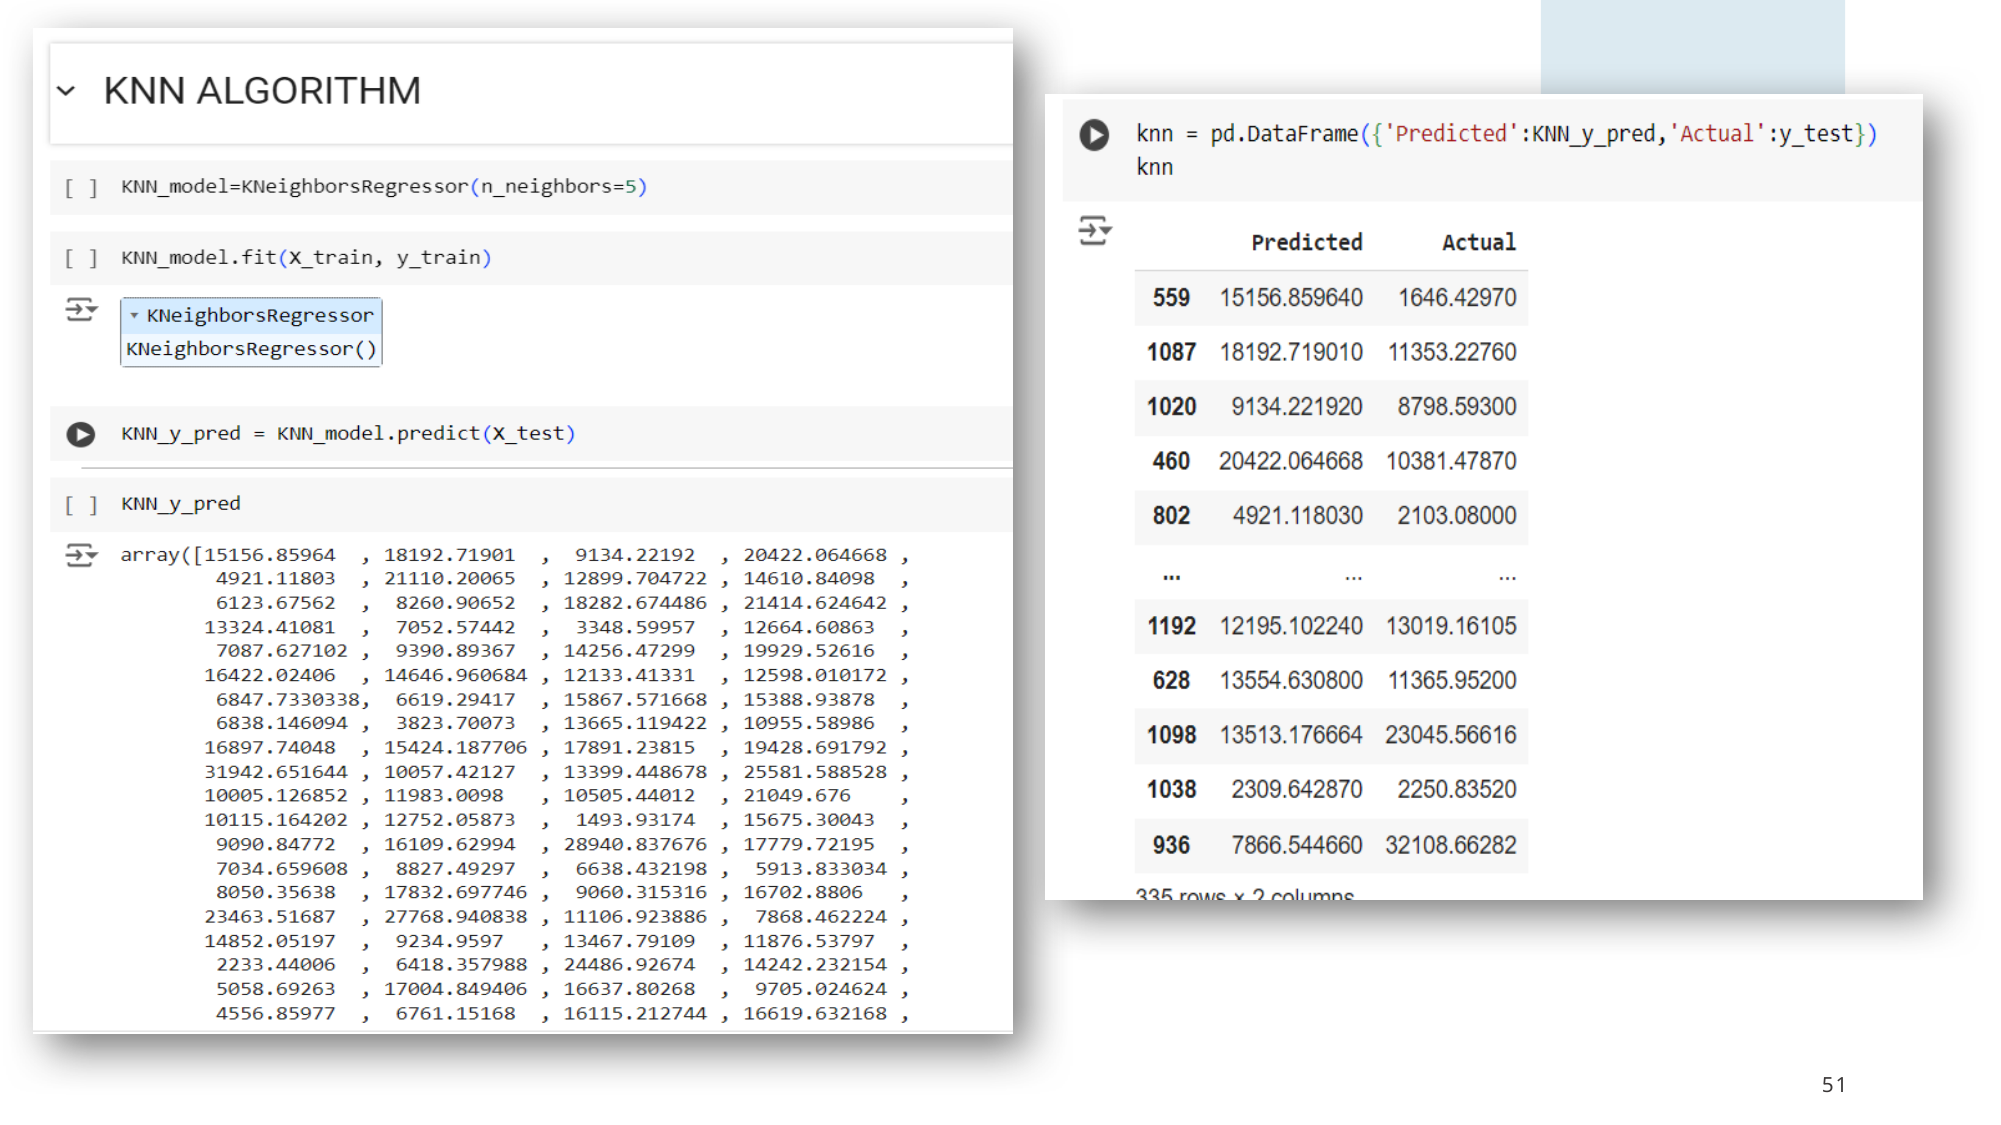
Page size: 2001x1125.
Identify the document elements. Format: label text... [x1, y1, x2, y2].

slide_number 51 [1412, 1068, 1863, 1103]
picture [33, 28, 1013, 1034]
picture [1045, 94, 1923, 900]
